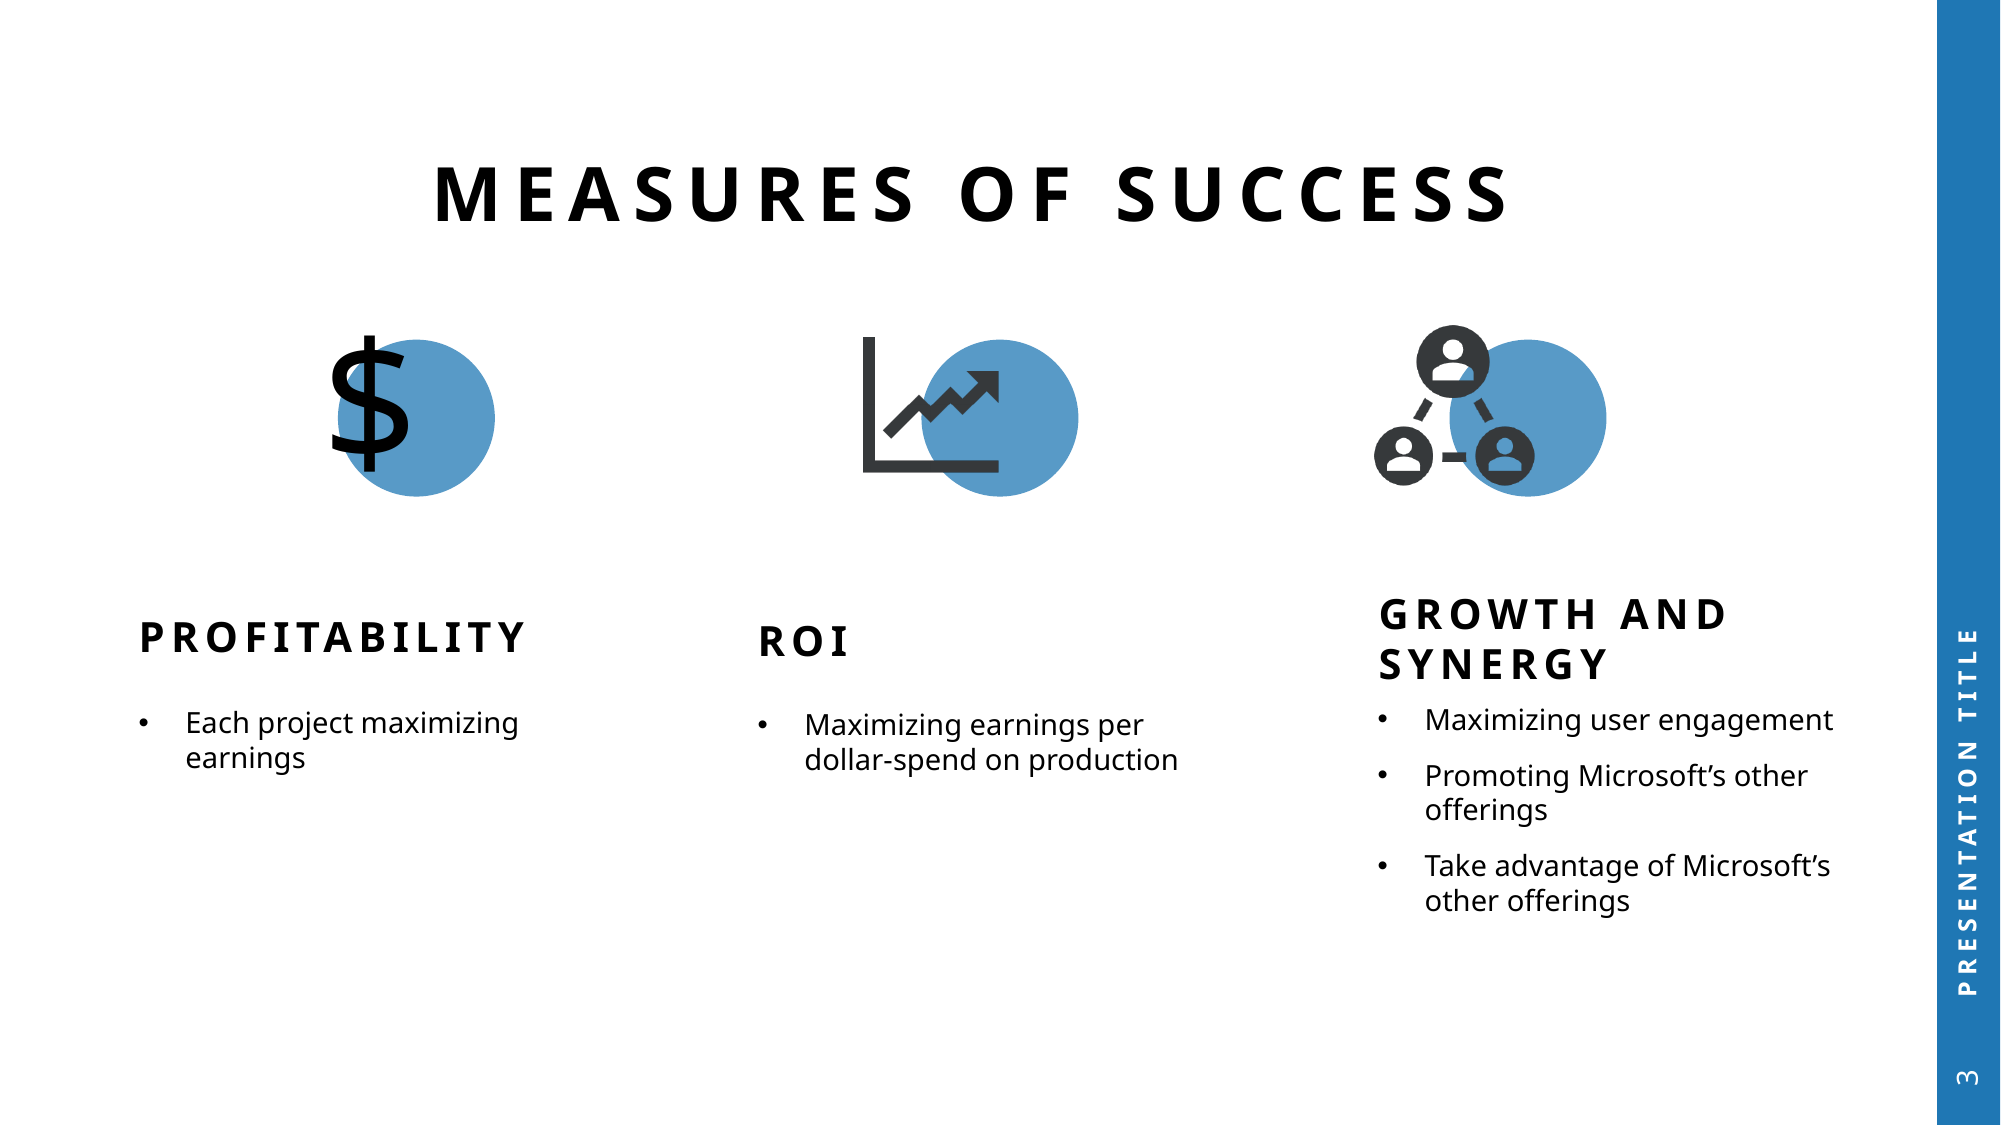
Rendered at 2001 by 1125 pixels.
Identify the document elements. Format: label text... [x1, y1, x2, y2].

footer Presentation Title [1937, 0, 2000, 1032]
list ROI [757, 502, 1240, 665]
picture [835, 319, 1026, 490]
list Maximizing user engagement Promoting Microsoft’s other offerings Take advantage of Microsoft’s other offerings [1377, 700, 1861, 1076]
picture [1341, 304, 1567, 506]
text_box $ [307, 288, 433, 504]
subtitle Profitability [138, 497, 621, 662]
list Maximizing earnings per dollar-spend on production [757, 706, 1241, 1082]
list Each project maximizing earnings [138, 704, 622, 1080]
title Measures of success [139, 143, 1800, 251]
list Growth and Synergy [1378, 525, 1861, 688]
slide_number 3 [1937, 1032, 2000, 1125]
